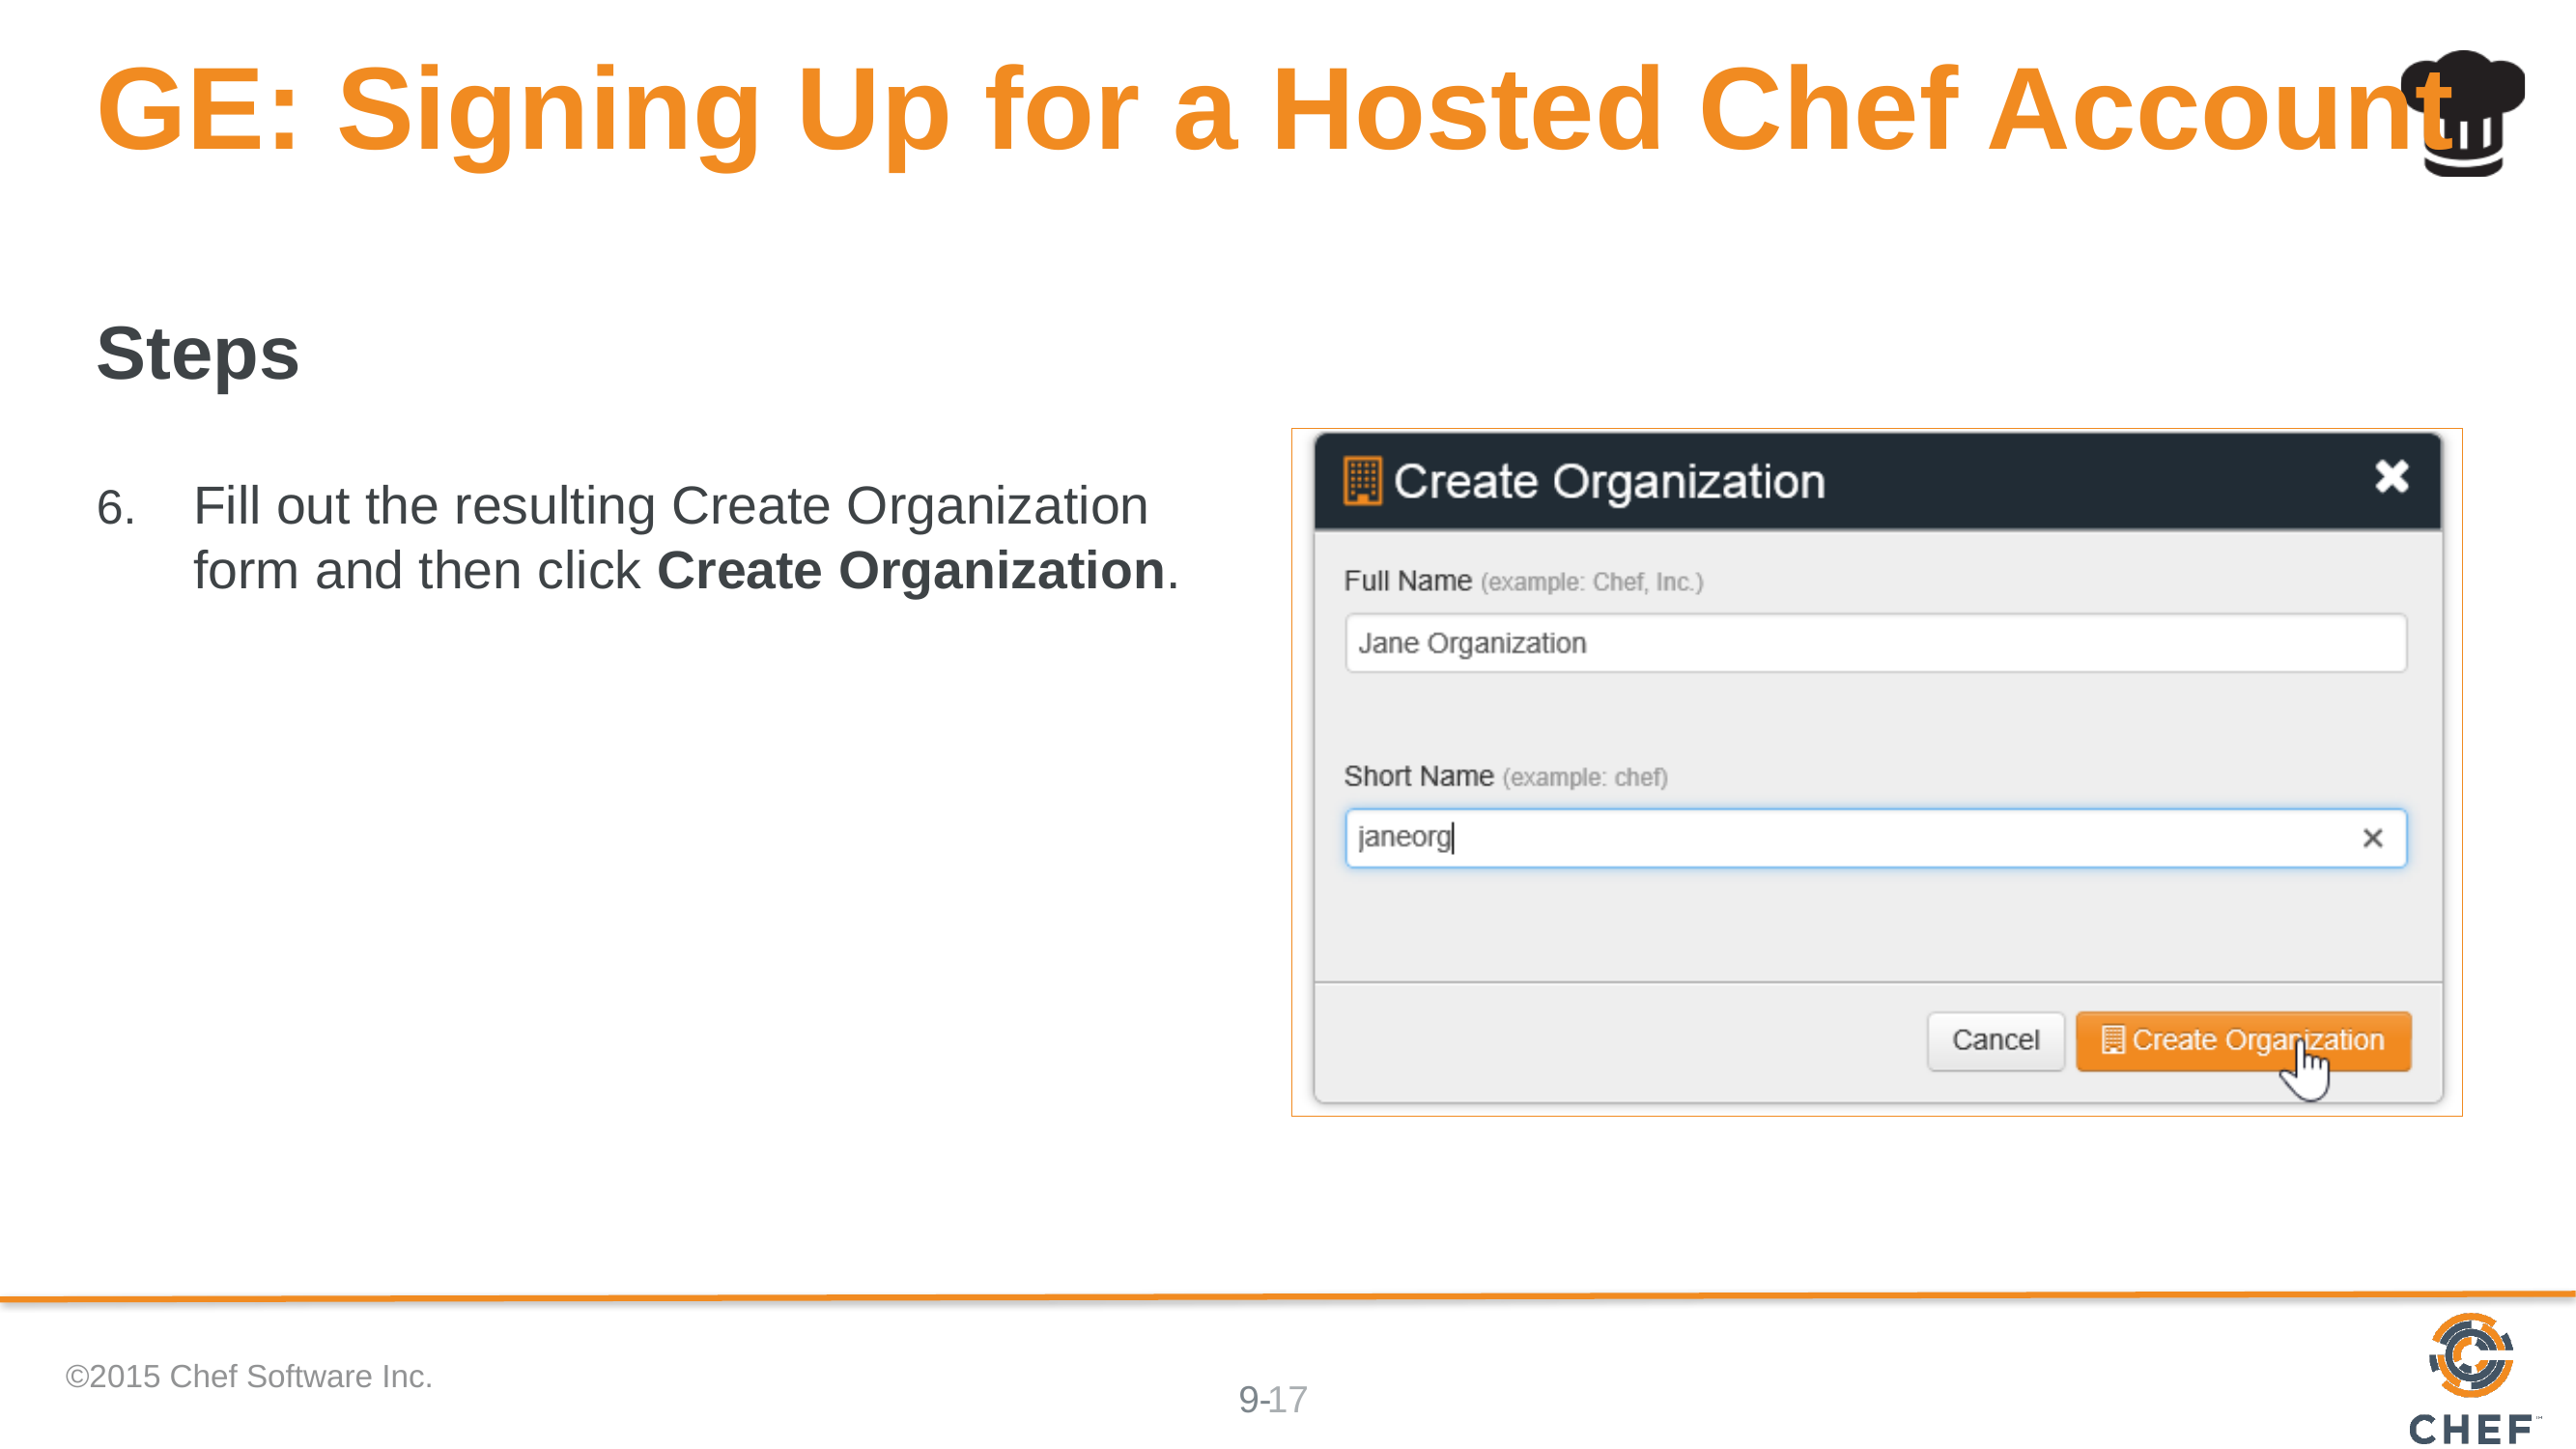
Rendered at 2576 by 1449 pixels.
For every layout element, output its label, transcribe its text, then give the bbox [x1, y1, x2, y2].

picture [2399, 1297, 2550, 1449]
footer ©2015 Chef Software Inc. [51, 1334, 952, 1415]
slide_number 17 [998, 1359, 1578, 1437]
picture [1291, 428, 2464, 1118]
text_box Steps Fill out the resulting Create Organization form and then click Create Organization. [96, 201, 1232, 1313]
title GE: Signing Up for a Hosted Chef Account [96, 48, 2463, 180]
